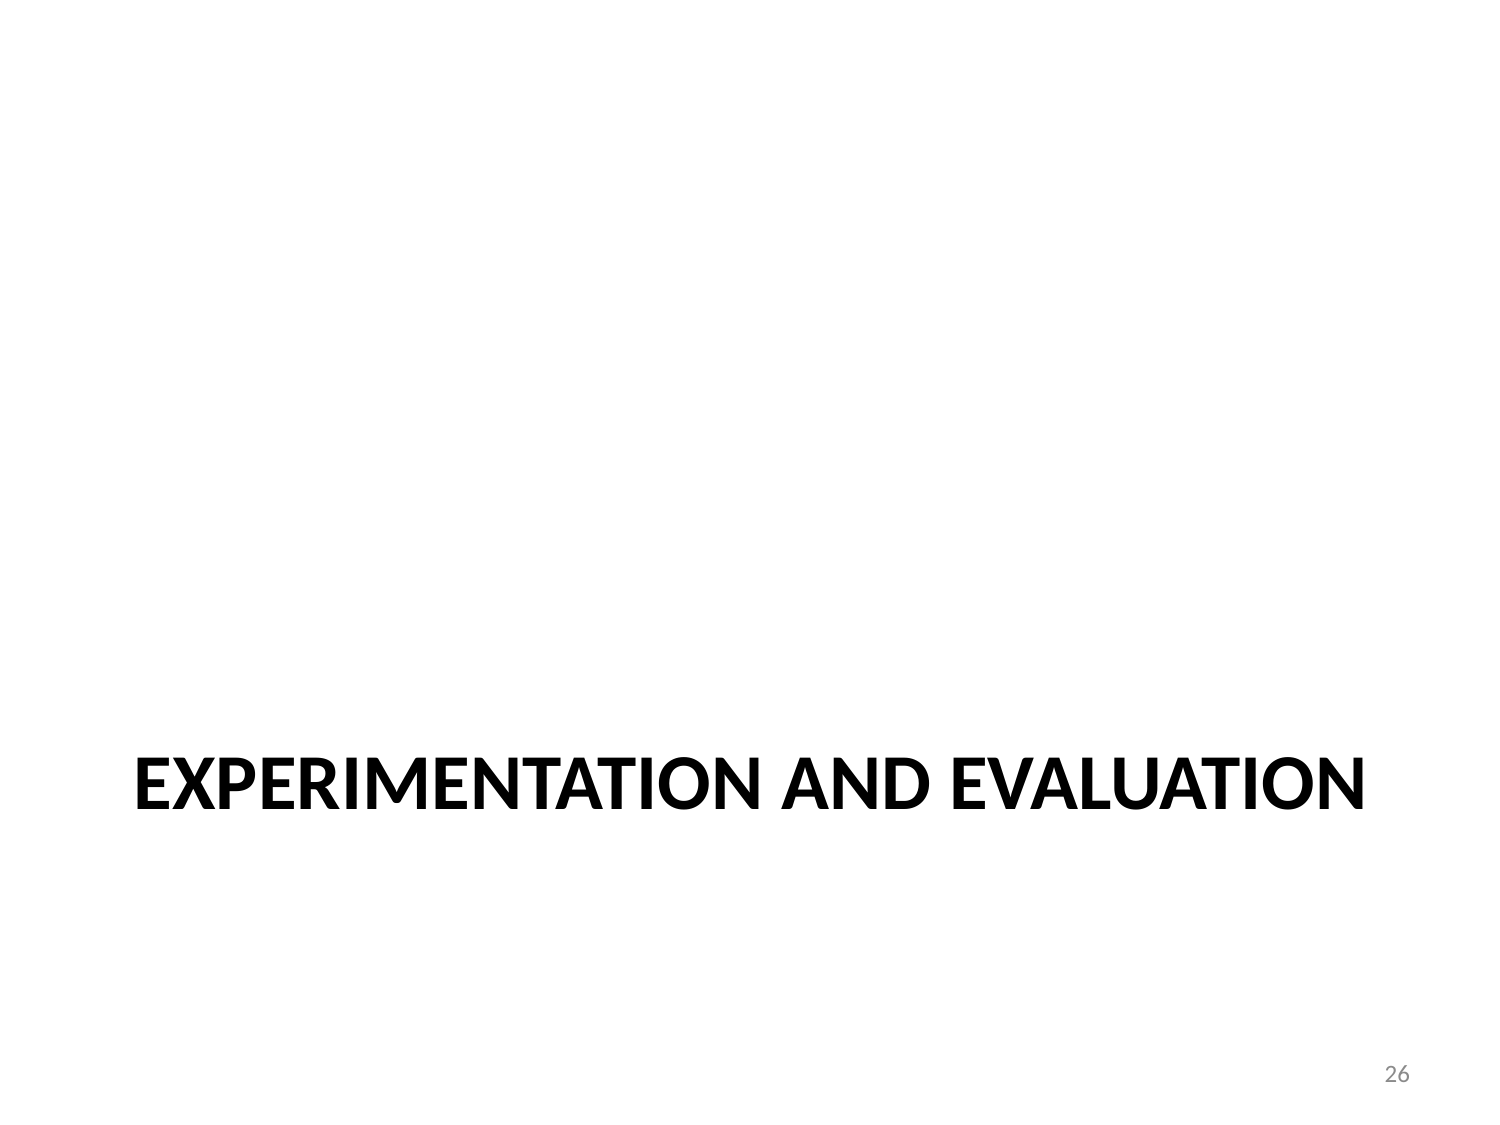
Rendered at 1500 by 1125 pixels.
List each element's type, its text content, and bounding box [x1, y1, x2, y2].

title Experimentation and evaluation [118, 722, 1394, 947]
slide_number 26 [1074, 1042, 1425, 1103]
